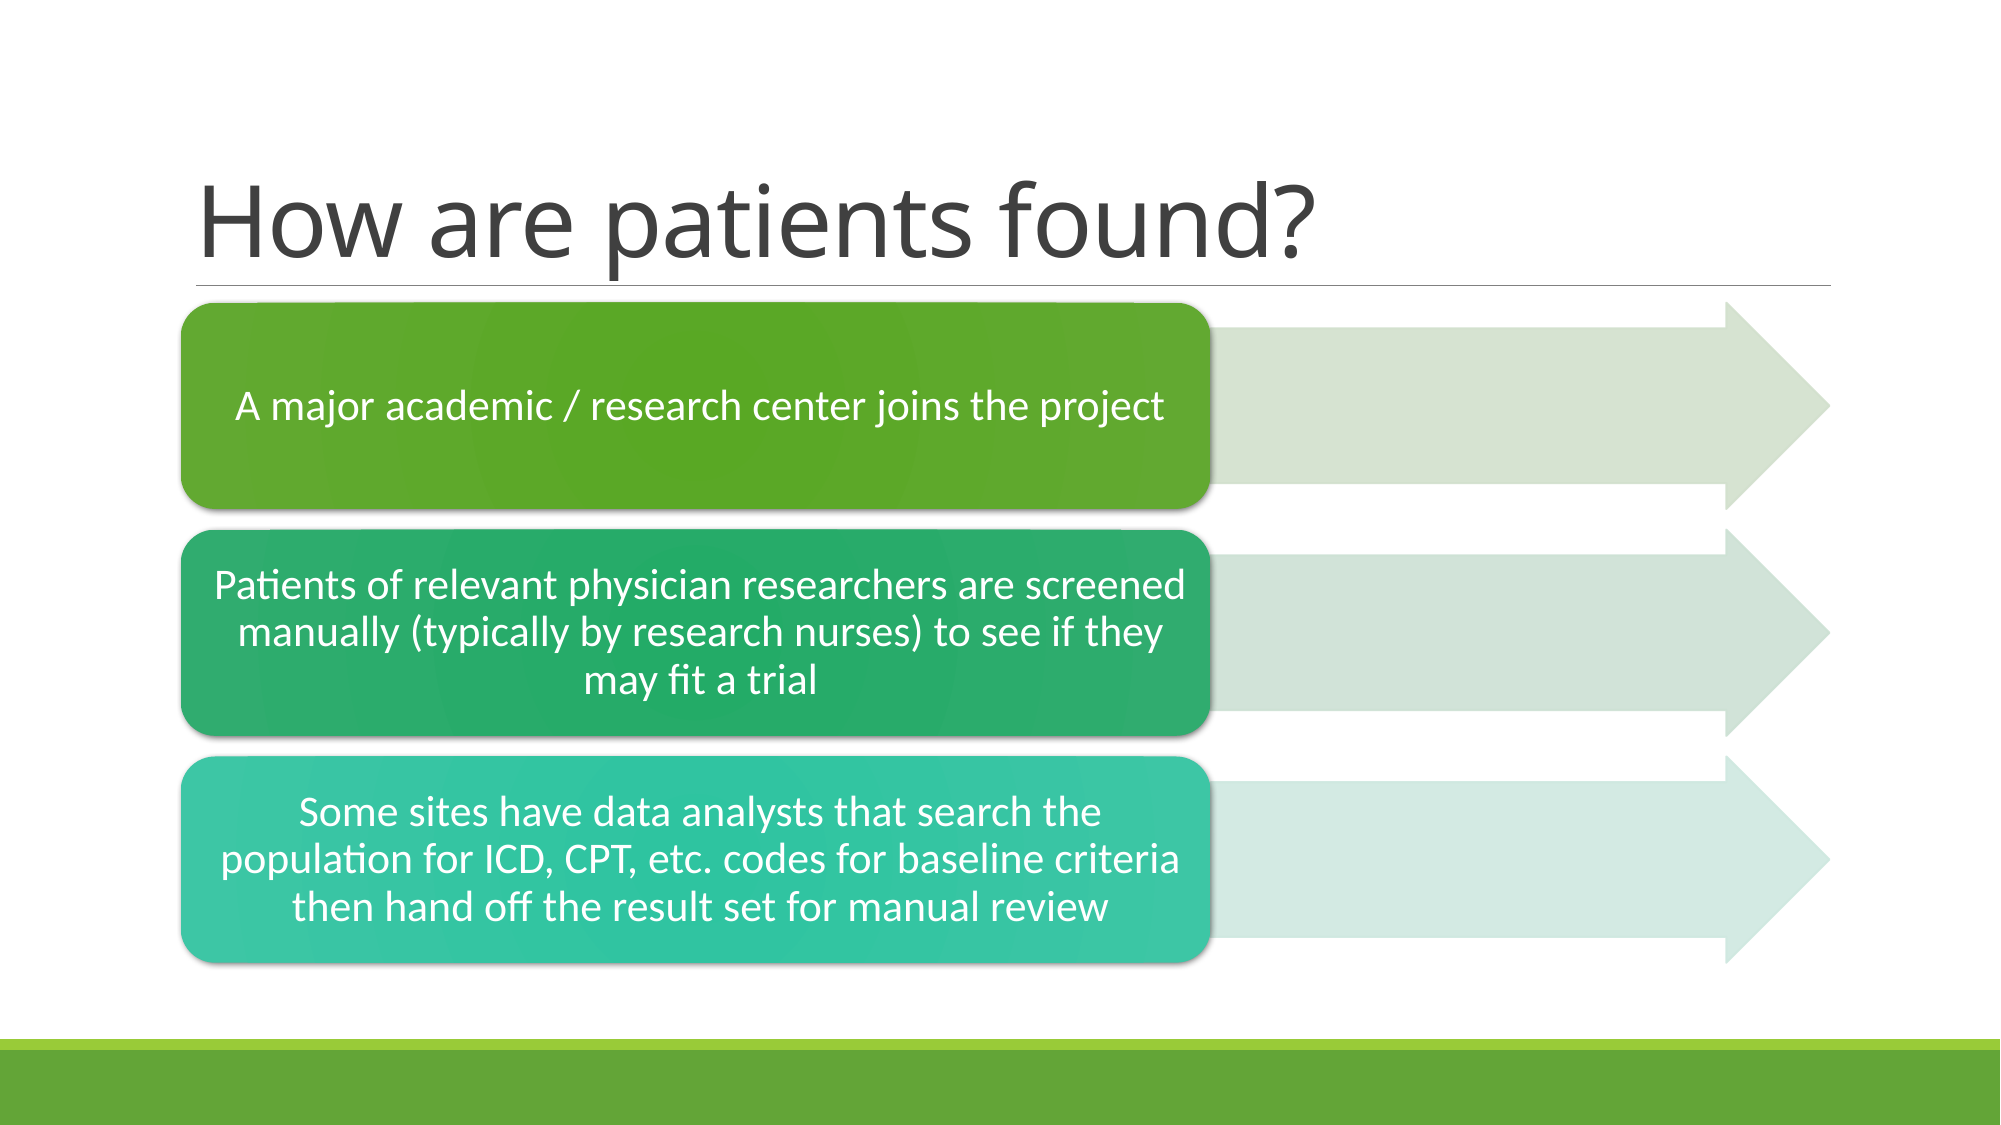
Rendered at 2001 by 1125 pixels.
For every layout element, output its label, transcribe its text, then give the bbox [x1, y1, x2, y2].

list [179, 302, 1831, 964]
title How are patients found? [180, 47, 1830, 285]
